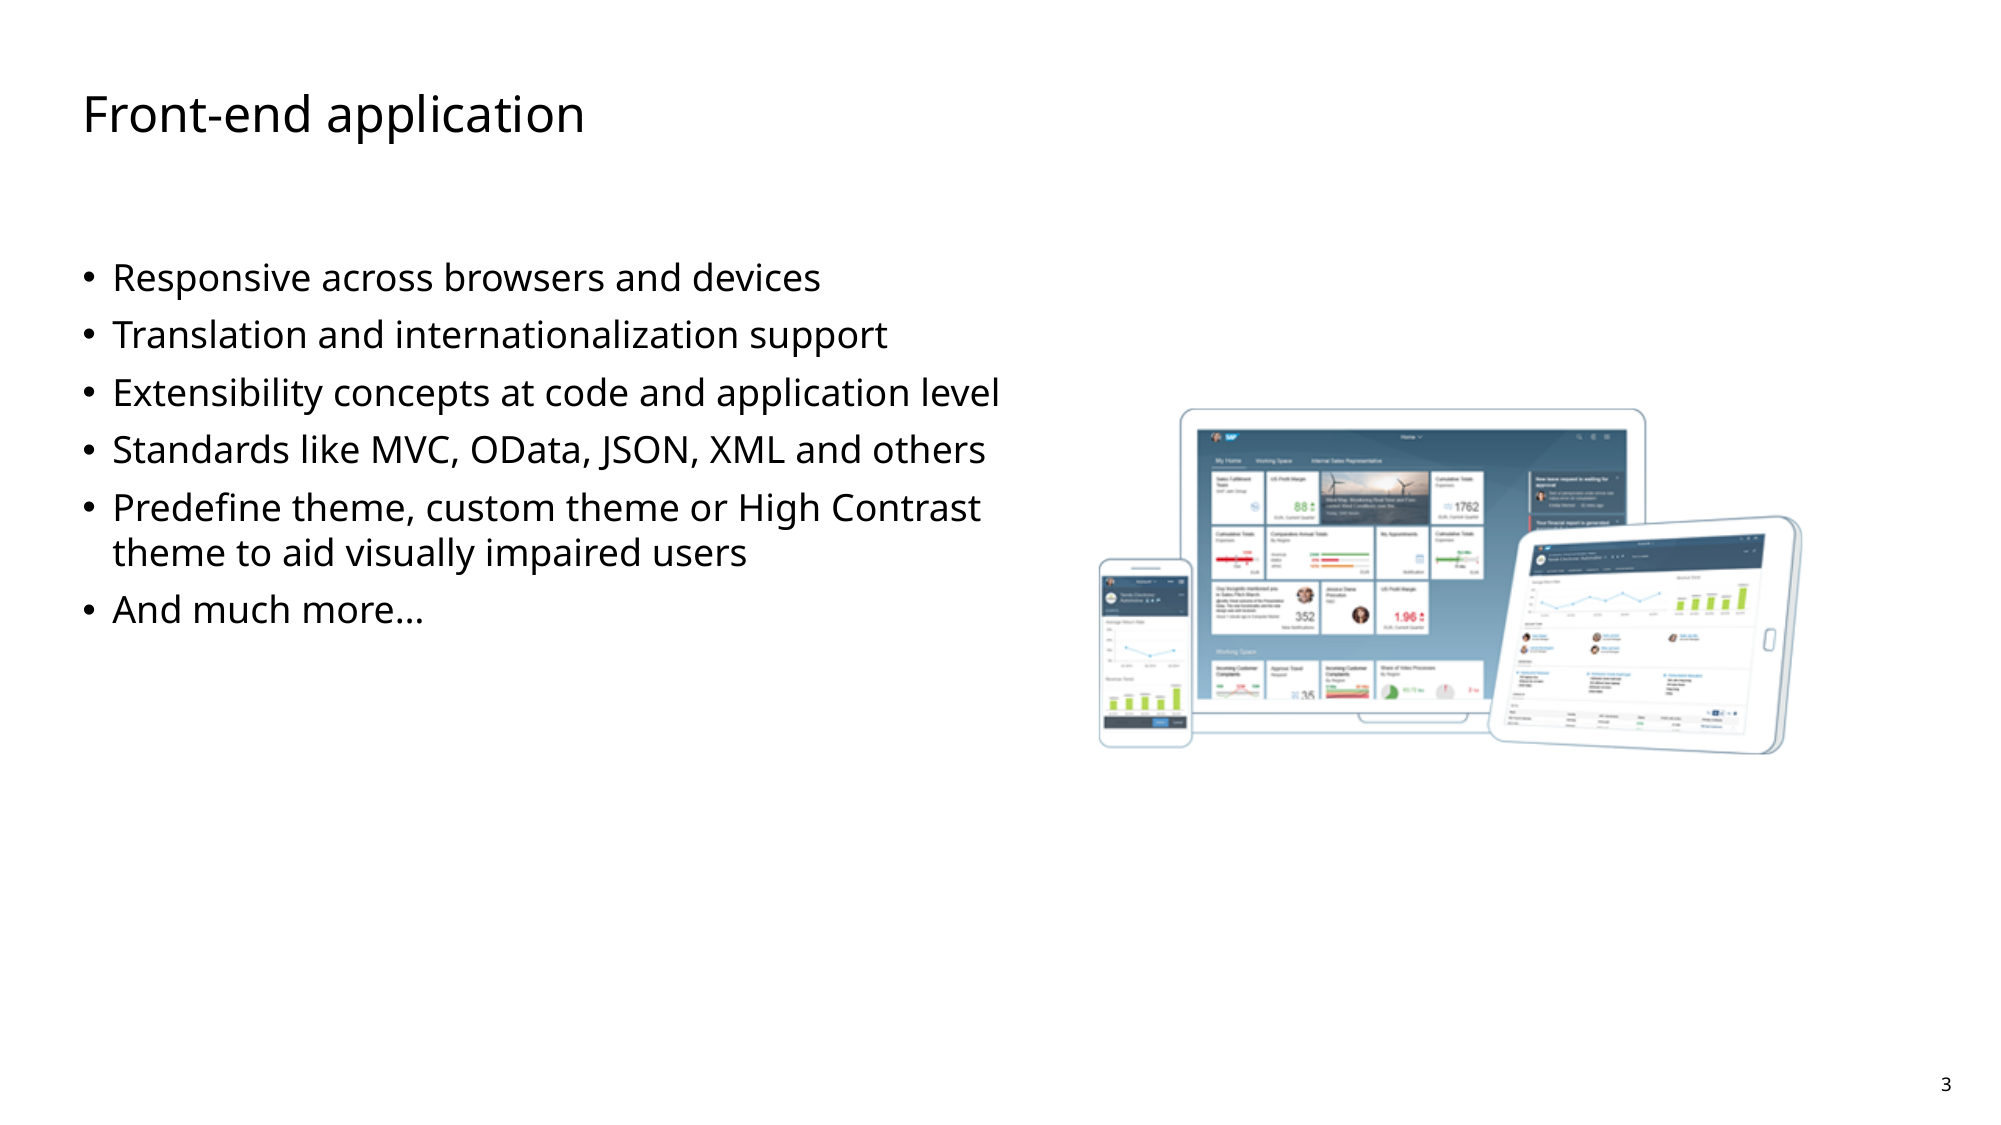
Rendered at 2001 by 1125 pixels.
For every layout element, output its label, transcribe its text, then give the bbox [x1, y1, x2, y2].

picture [1066, 374, 1842, 813]
title Front-end application [82, 82, 1918, 144]
list Responsive across browsers and devices Translation and internationalization support Extensibility concepts at code and application level Standards like MVC, OData, JSON, XML and others Predefine theme, custom theme or High Contrast theme to aid visually impaired users And much more… [82, 253, 1056, 1040]
